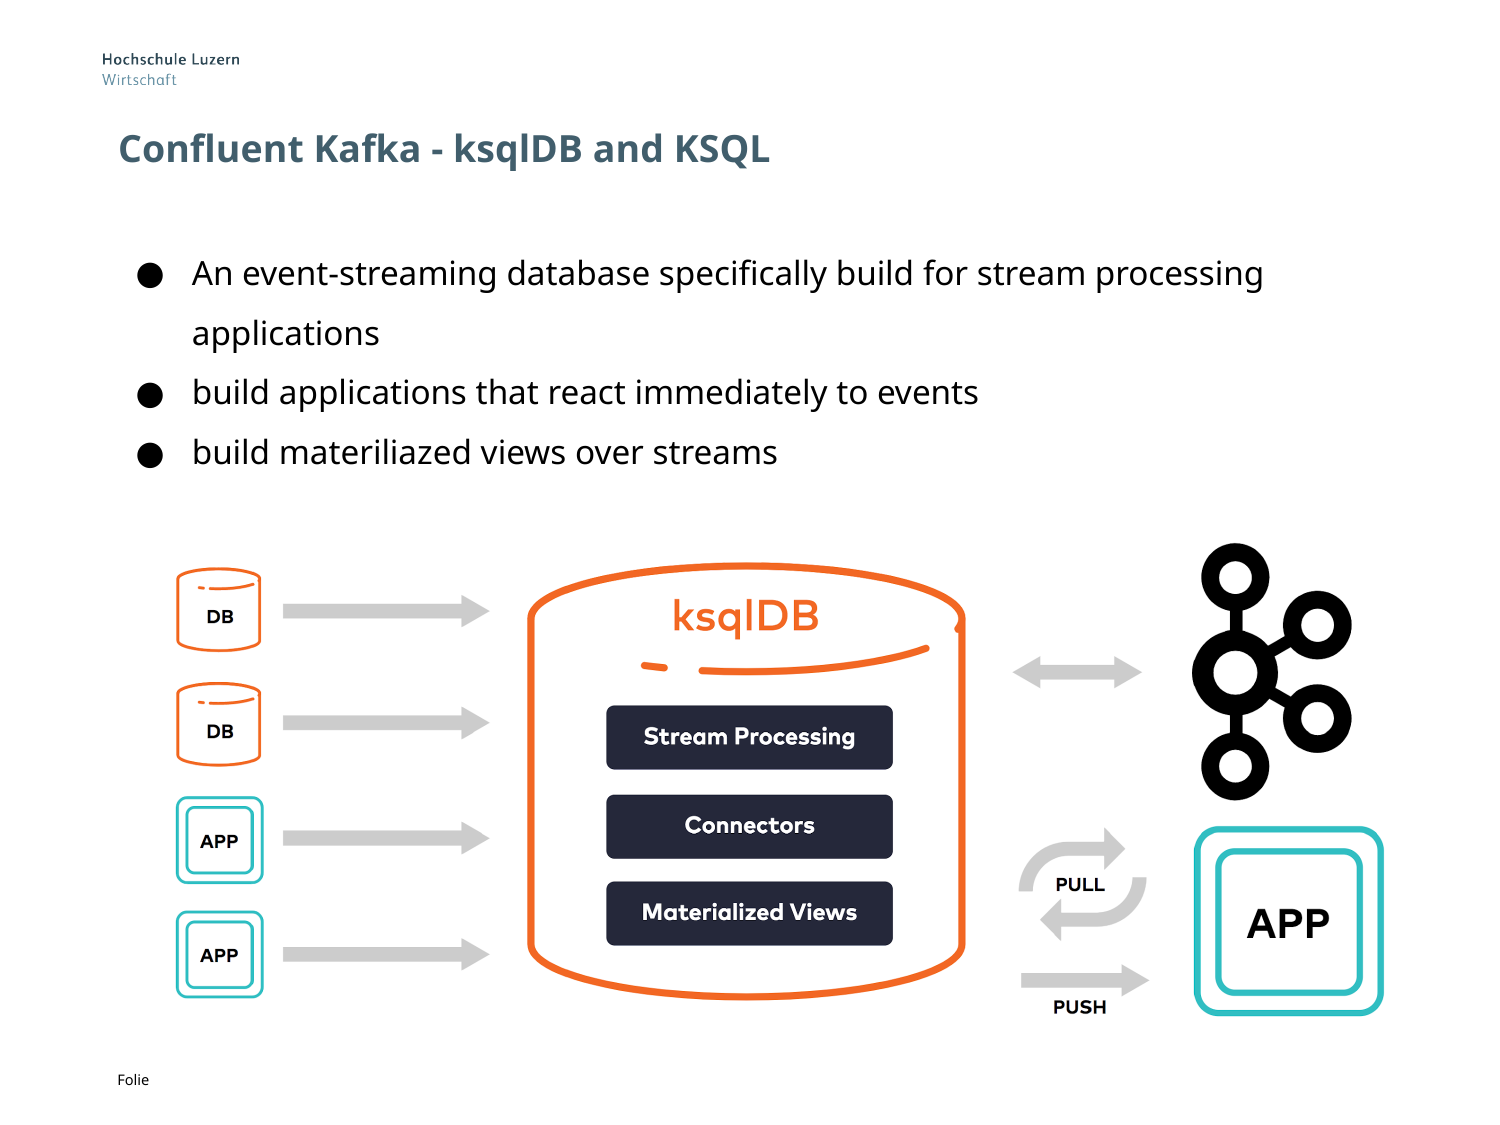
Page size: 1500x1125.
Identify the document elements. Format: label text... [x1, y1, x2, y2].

picture [148, 530, 1405, 1035]
title Confluent Kafka - ksqlDB and KSQL [106, 113, 1447, 194]
picture [102, 53, 239, 85]
list An event-streaming database specifically build for stream processing applications build applications that react immediately to events build materiliazed views over streams [106, 220, 1447, 891]
